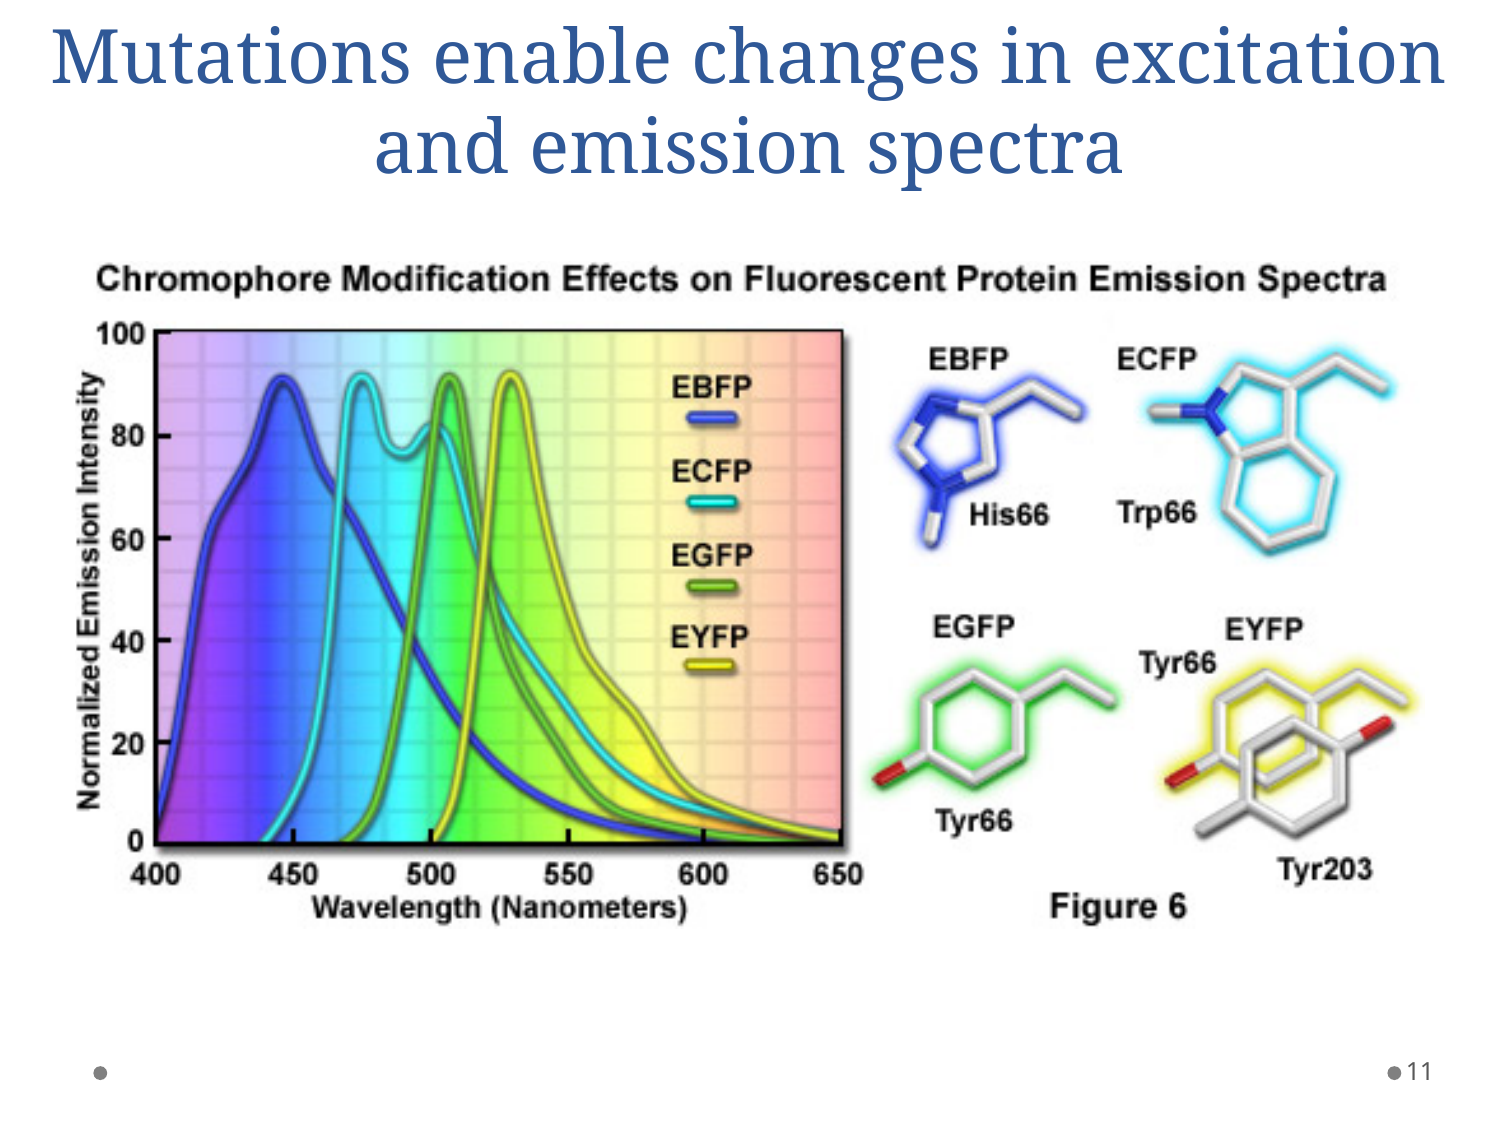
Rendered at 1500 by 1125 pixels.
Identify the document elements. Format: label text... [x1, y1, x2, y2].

slide_number 11 [1401, 1042, 1494, 1103]
title Mutations enable changes in excitation and emission spectra [0, 43, 1500, 197]
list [74, 261, 1426, 930]
